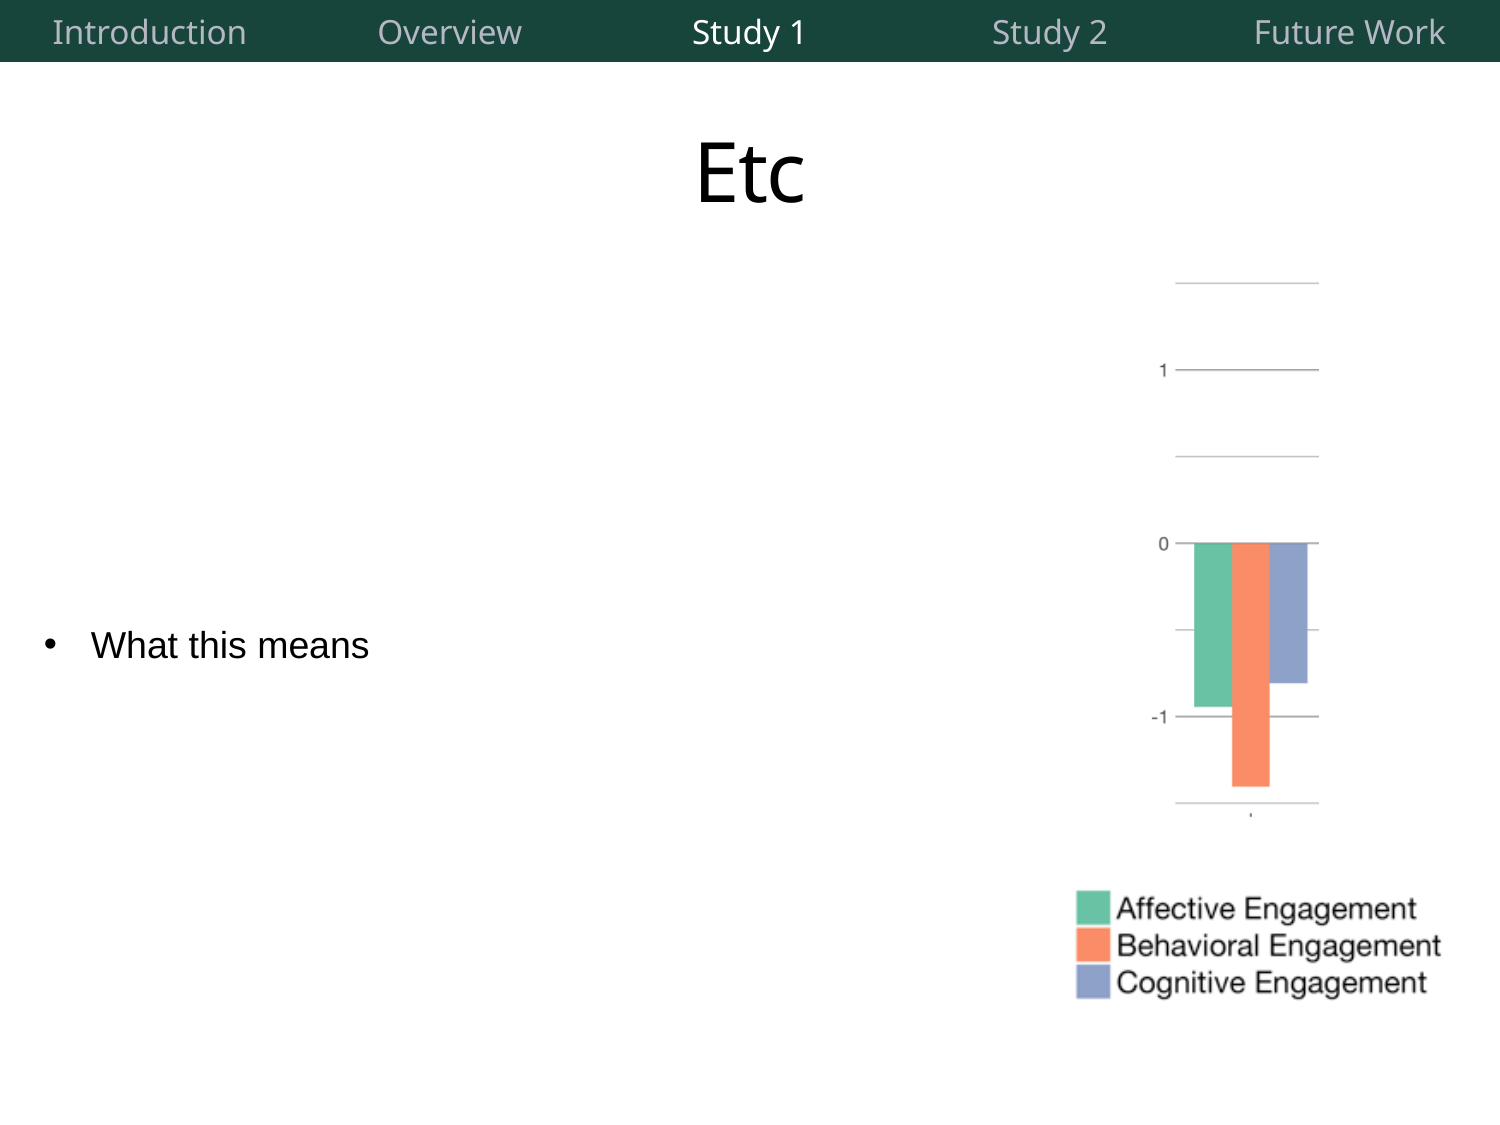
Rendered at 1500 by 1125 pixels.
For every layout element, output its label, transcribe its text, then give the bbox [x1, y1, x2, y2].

text_box What this means [29, 614, 849, 719]
table_header Study 2 [900, 0, 1200, 62]
title Etc [75, 87, 1425, 250]
picture [1054, 196, 1465, 1087]
table_header Future Work [1200, 0, 1500, 62]
table_header Study 1 [600, 0, 900, 62]
table_header Introduction [0, 0, 300, 62]
table_header Overview [300, 0, 600, 62]
